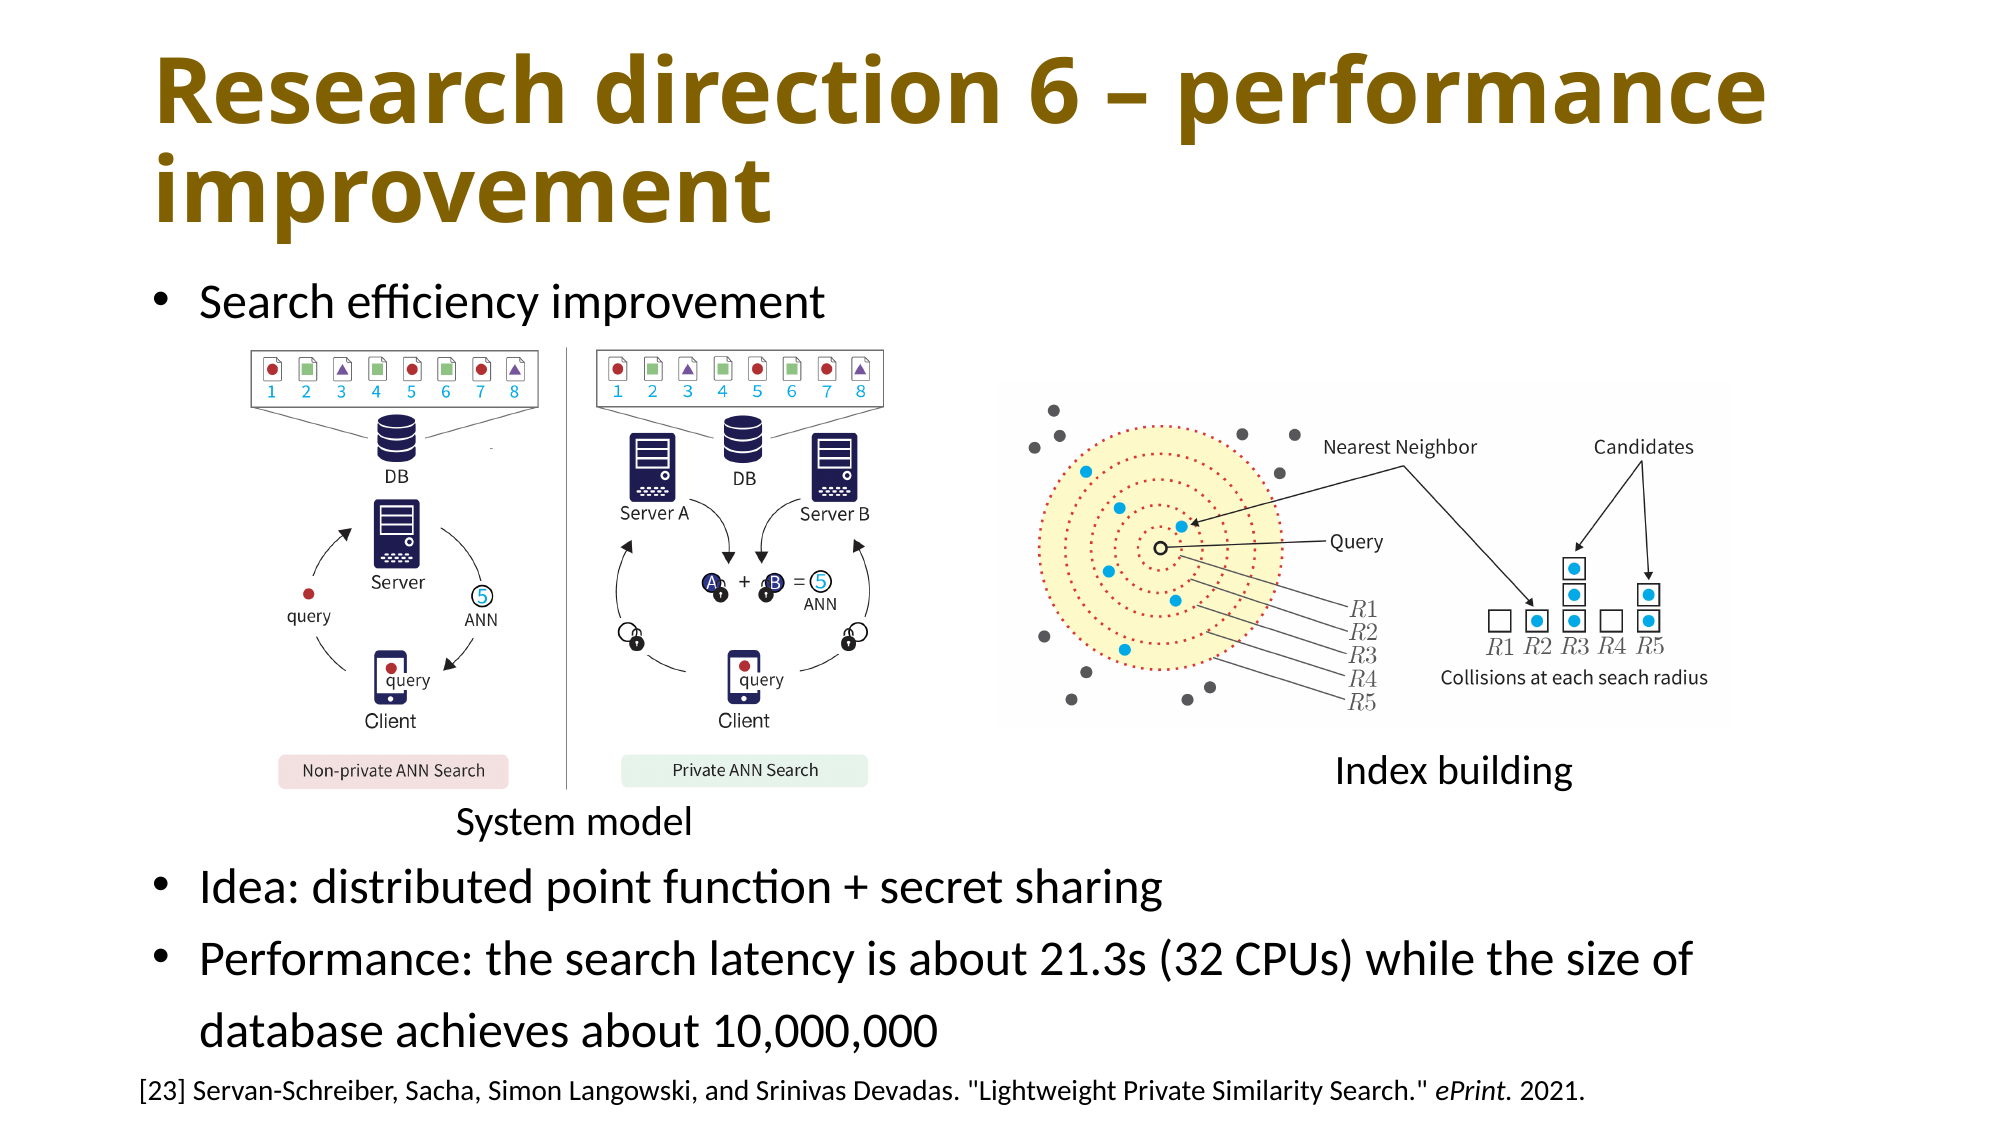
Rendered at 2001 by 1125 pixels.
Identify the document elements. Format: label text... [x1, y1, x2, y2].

text_box Index building [1108, 735, 1800, 801]
list [23] Servan-Schreiber, Sacha, Simon Langowski, and Srinivas Devadas. "Lightweight Private Similarity Search." ePrint. 2021. [123, 1067, 1849, 1120]
title Research direction 6 – performance improvement [137, 34, 1863, 253]
text_box System model [282, 802, 867, 833]
text_box Search efficiency improvement [137, 260, 1583, 336]
picture [997, 379, 1733, 729]
text_box Idea: distributed point function + secret sharing Performance: the search latency is about 21.3s (32 CPUs) while the size of database achieves about 10,000,000 [137, 833, 1863, 1065]
picture [236, 338, 888, 802]
